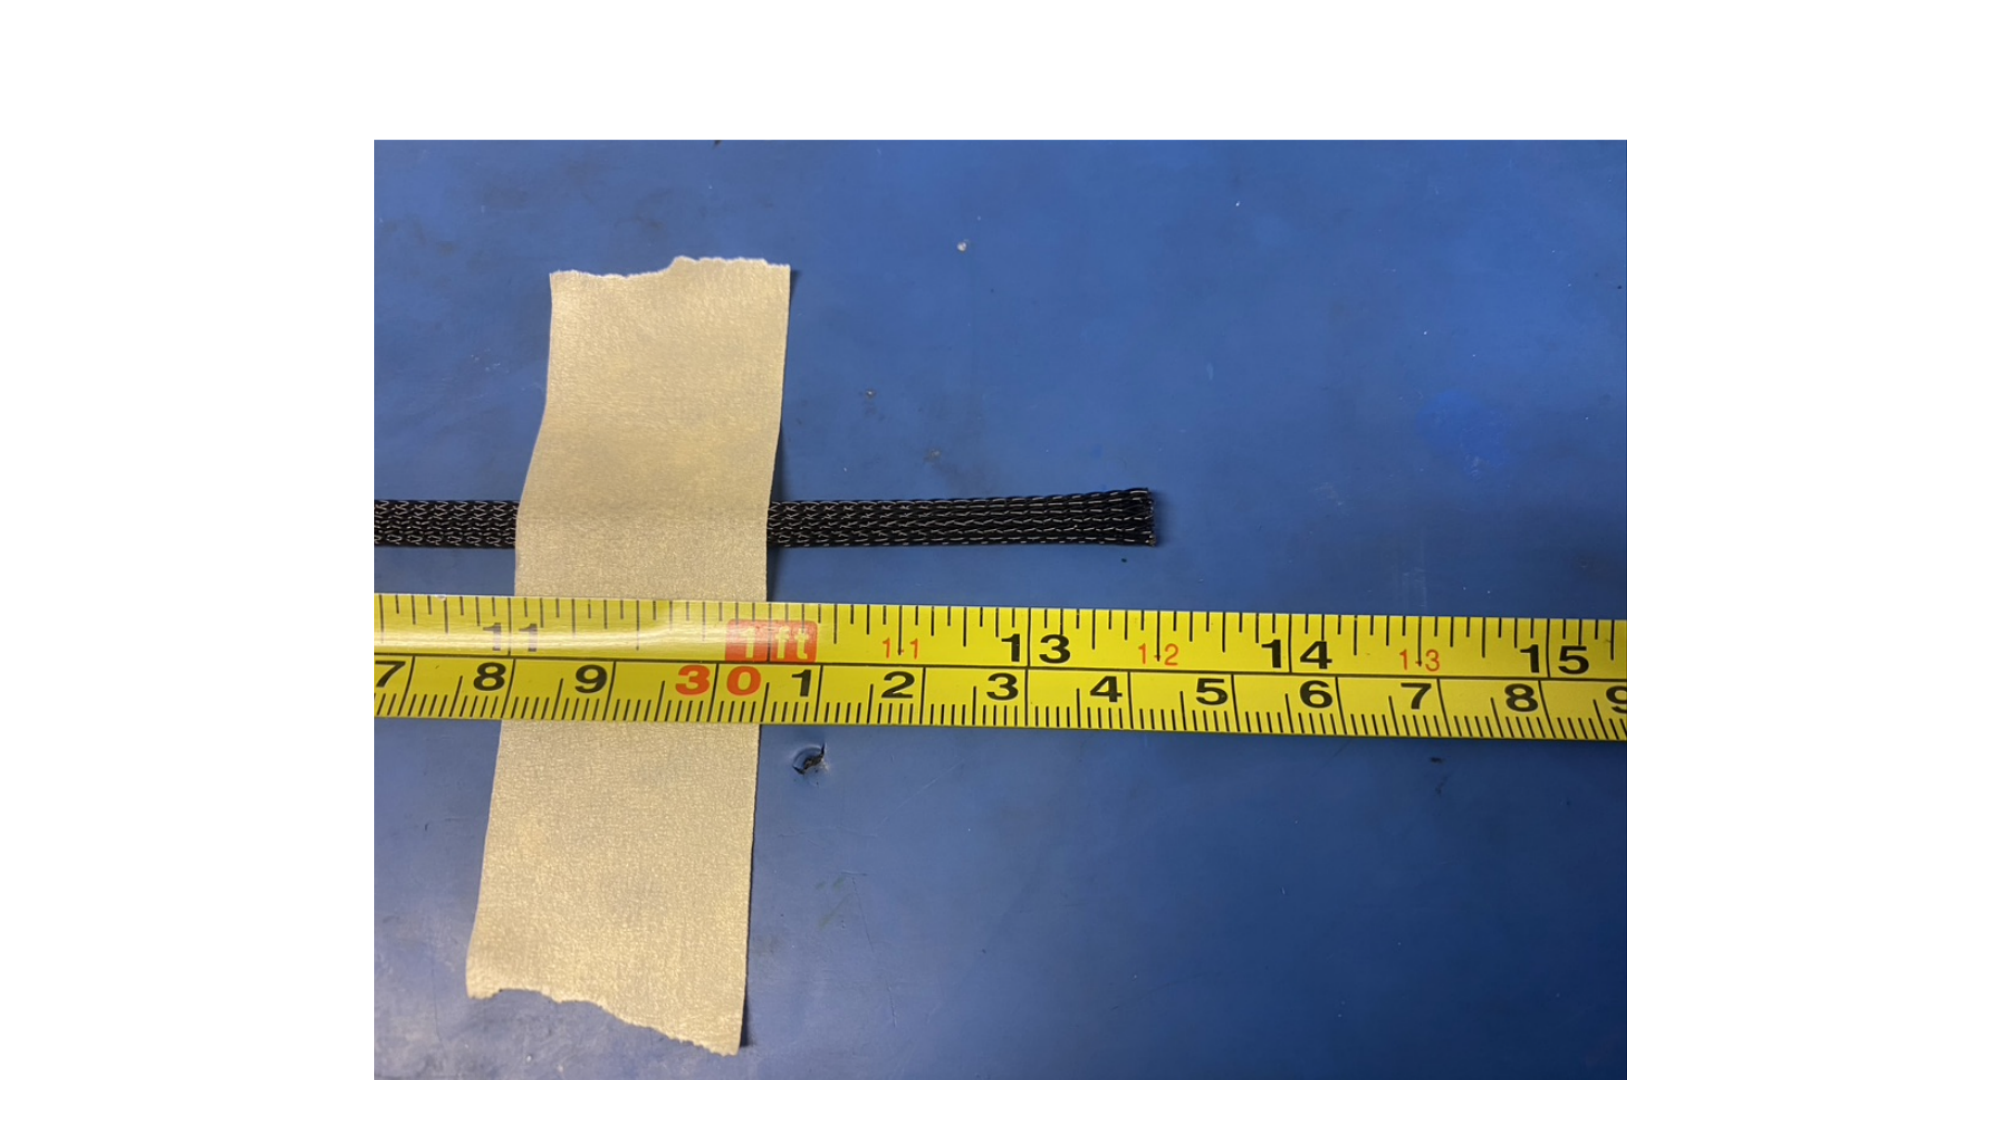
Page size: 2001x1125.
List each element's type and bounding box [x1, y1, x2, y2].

picture [375, 0, 1626, 1125]
